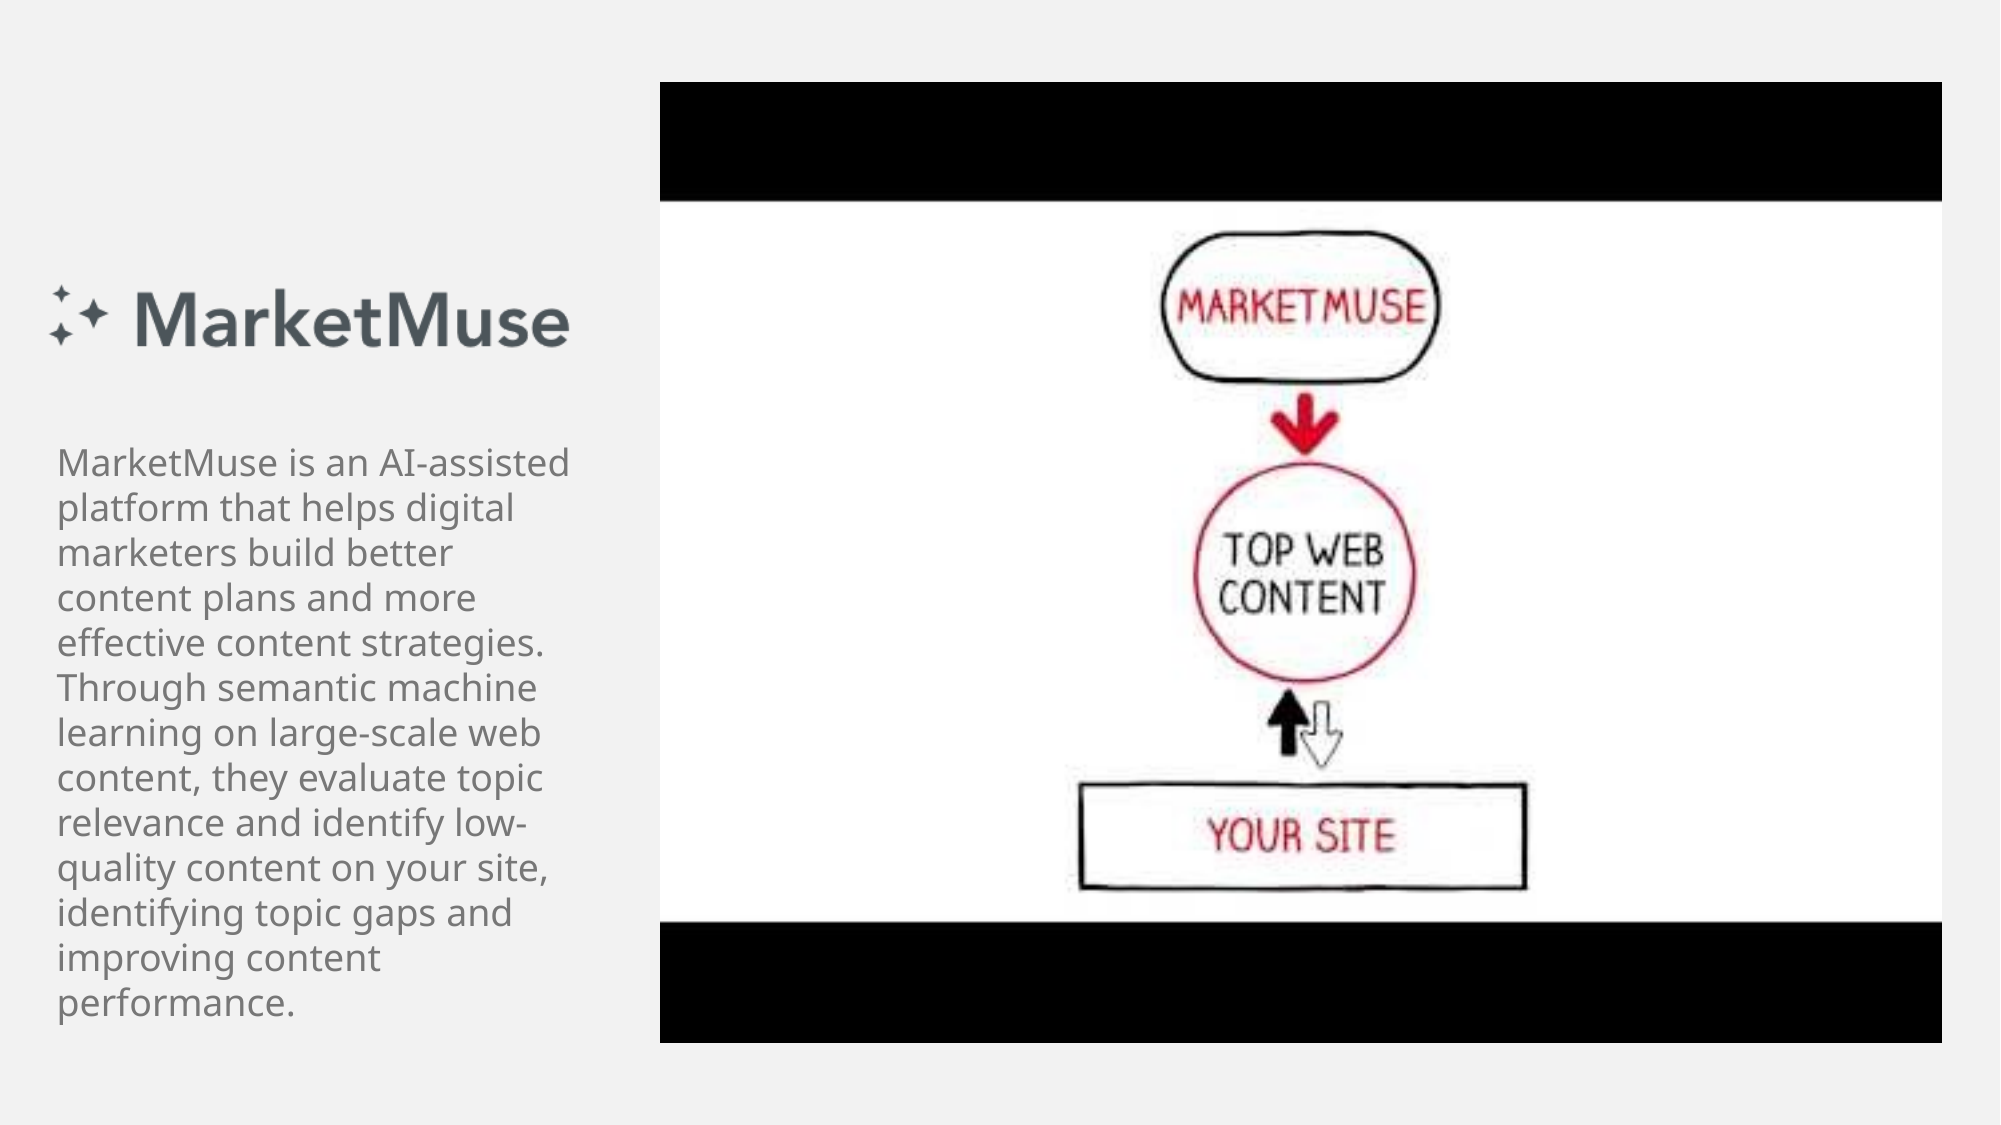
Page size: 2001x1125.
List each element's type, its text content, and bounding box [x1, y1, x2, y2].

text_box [659, 81, 1942, 1044]
text_box MarketMuse is an AI-assisted platform that helps digital marketers build better content plans and more effective content strategies. Through semantic machine learning on large-scale web content, they evaluate topic relevance and identify low-quality content on your site, identifying topic gaps and improving content performance. [41, 431, 613, 1032]
picture [21, 258, 598, 384]
